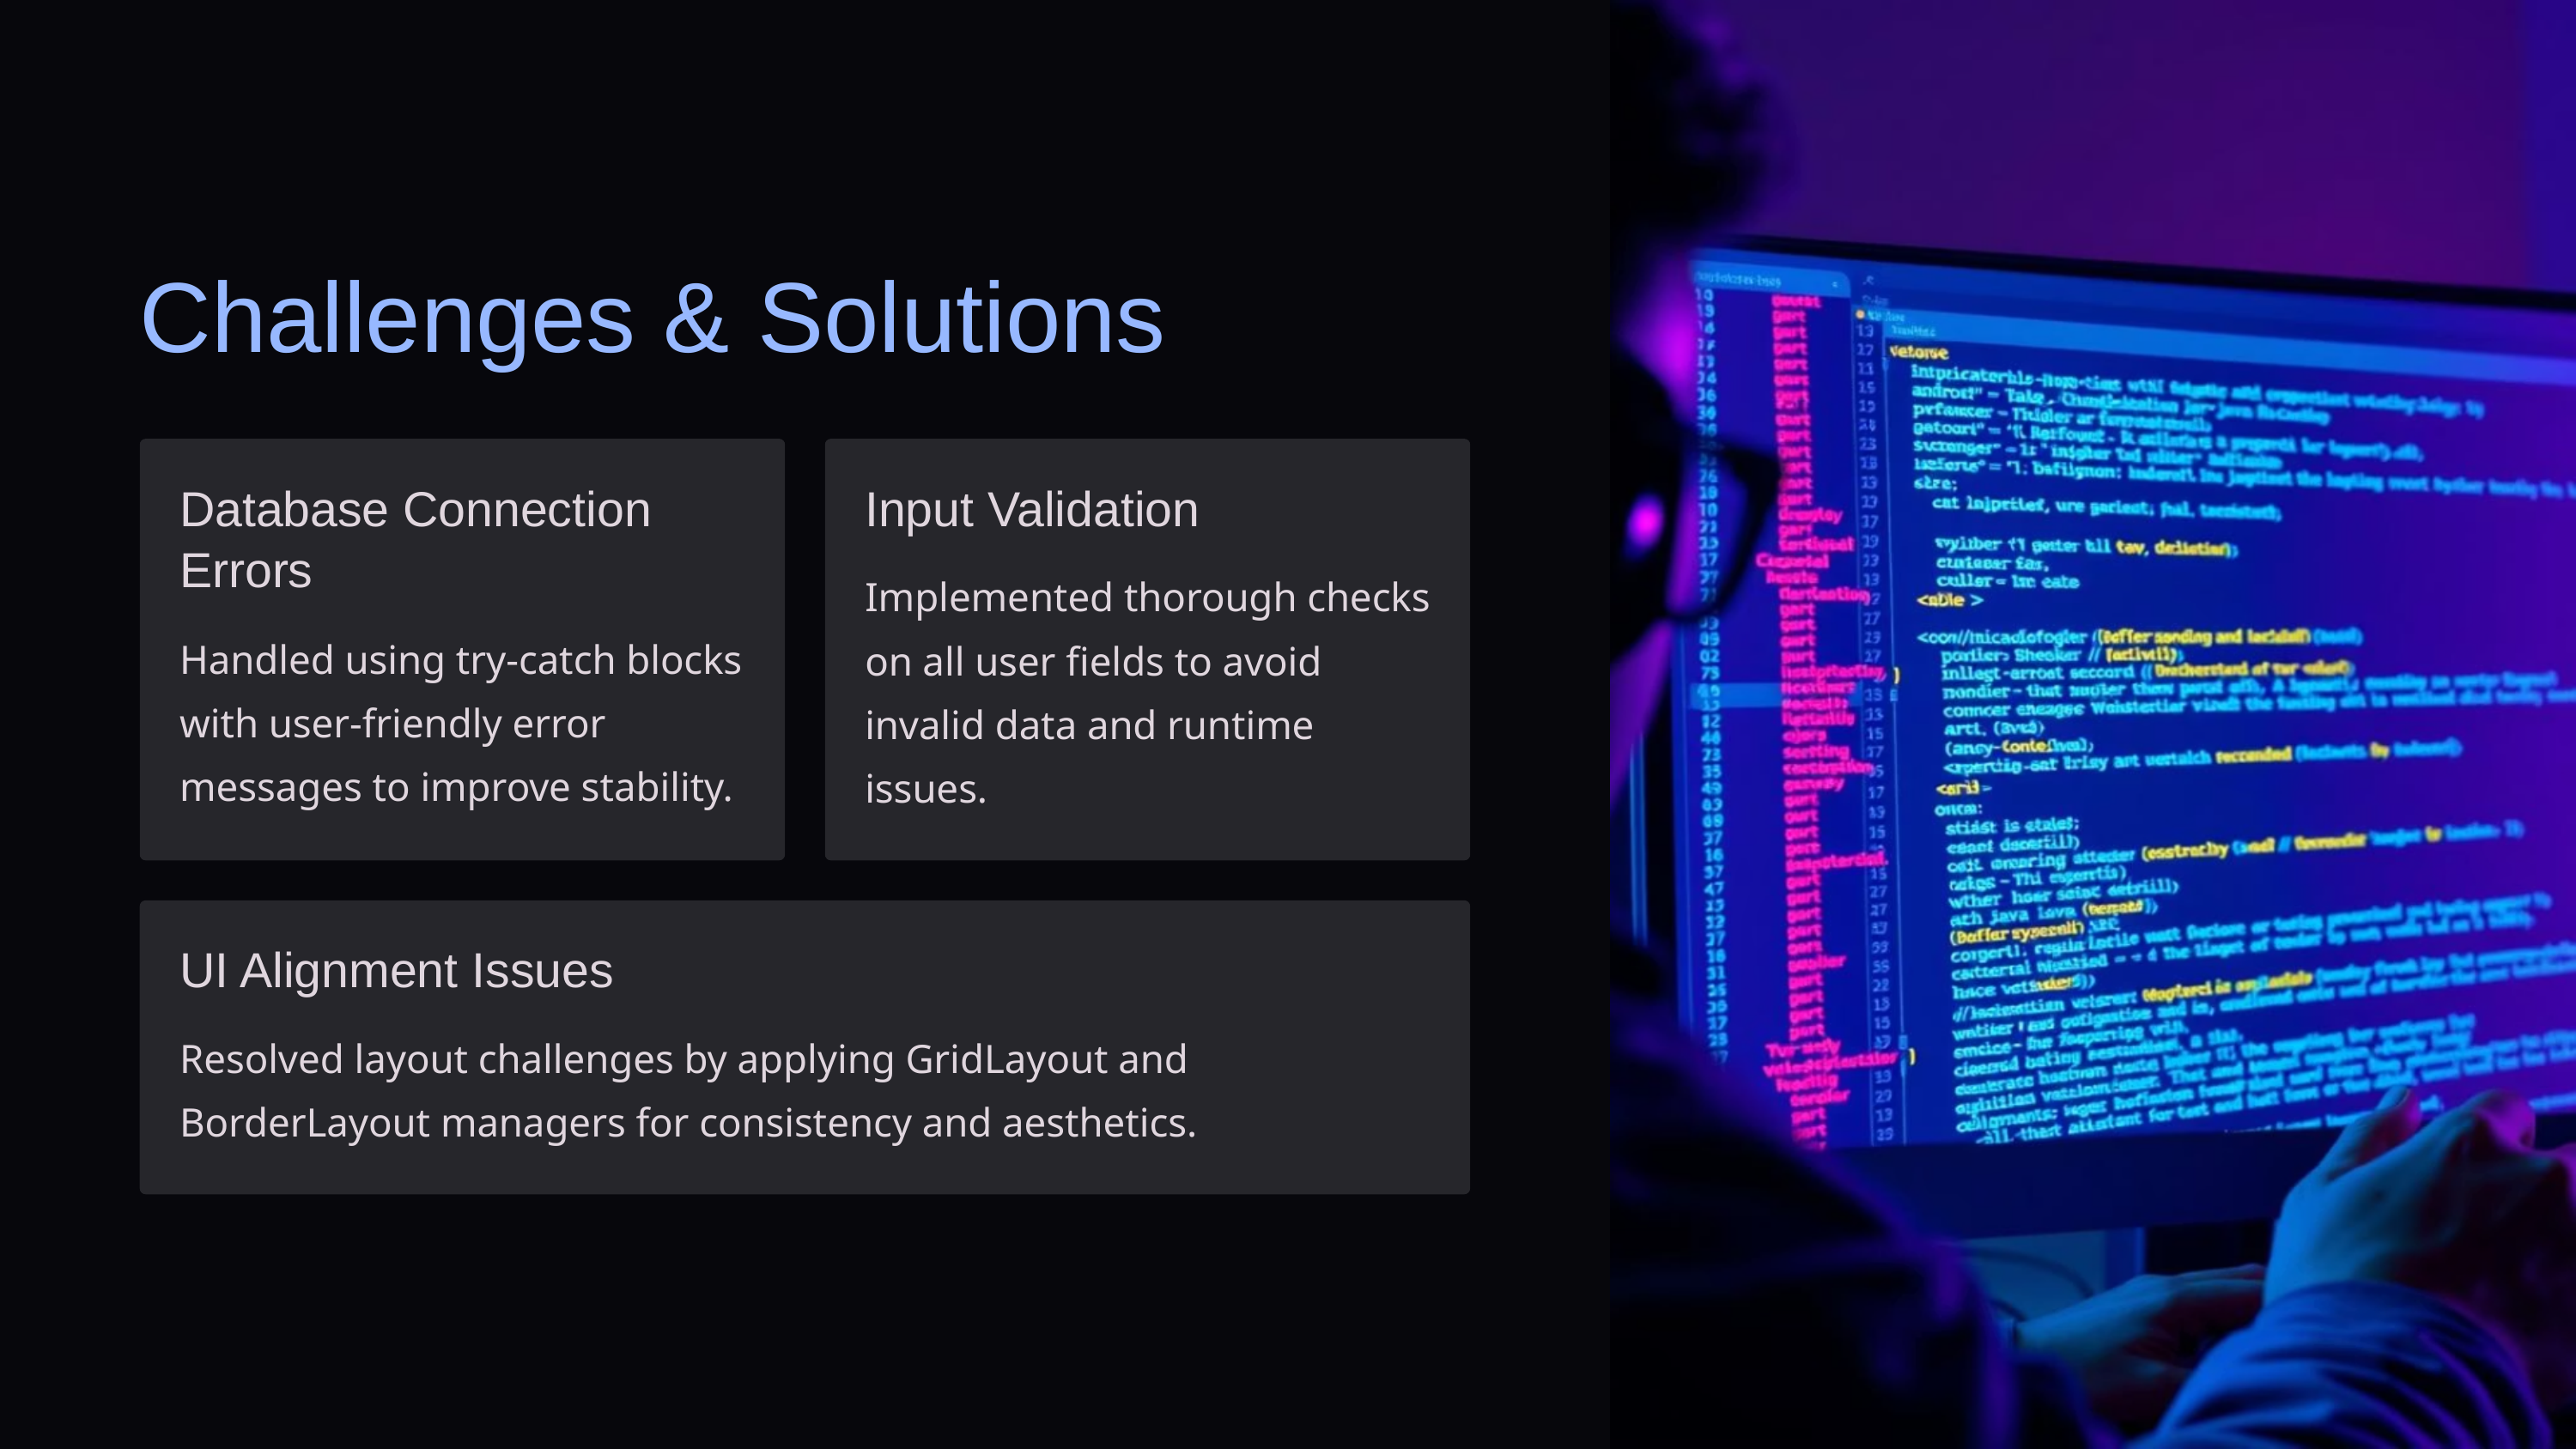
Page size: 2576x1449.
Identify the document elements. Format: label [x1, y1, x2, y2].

text_box [139, 253, 1315, 379]
text_box [139, 438, 786, 861]
text_box [139, 900, 1471, 1195]
text_box [179, 478, 745, 604]
text_box [864, 564, 1431, 822]
text_box [824, 438, 1471, 861]
text_box [179, 1026, 1431, 1155]
text_box [179, 940, 684, 1003]
text_box [865, 478, 1364, 542]
text_box [0, 0, 2576, 1449]
text_box [179, 627, 745, 820]
